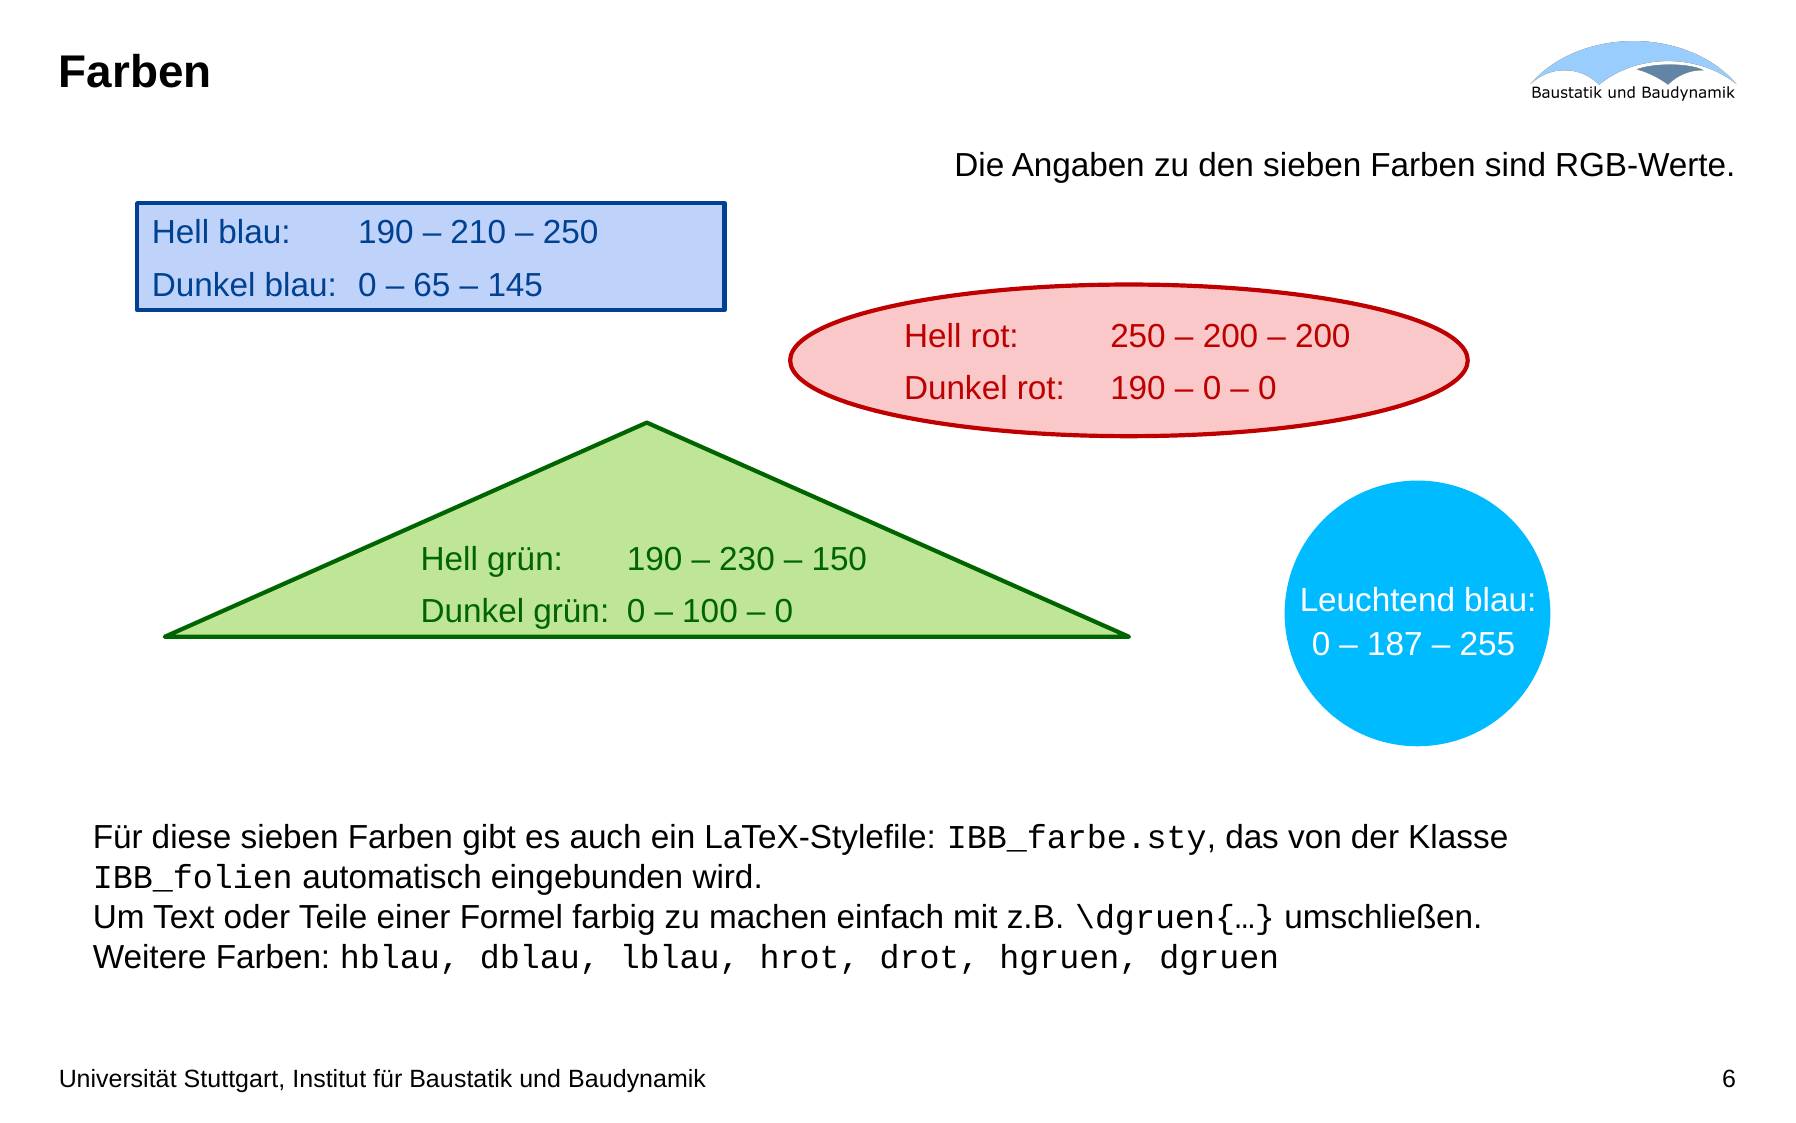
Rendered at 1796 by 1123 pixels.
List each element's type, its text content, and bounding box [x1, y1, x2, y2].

text_box [1293, 665, 1542, 748]
text_box Hell blau: 190 – 210 – 250 Dunkel blau: 0 – 65 – 145 [137, 203, 725, 311]
picture [1530, 41, 1737, 101]
text_box Hell rot: 250 – 200 – 200 Dunkel rot: 190 – 0 – 0 [790, 284, 1468, 437]
text_box Für diese sieben Farben gibt es auch ein LaTeX-Stylefile: IBB_farbe.sty, das von der Klasse IBB_folien automatisch eingebunden wird. Um Text oder Teile einer Formel farbig zu machen einfach mit z.B. \dgruen{…} umschließen. Weitere Farben: hblau, dblau, lblau, hrot, drot, hgruen, dgruen [93, 815, 1534, 976]
text_box Leuchtend blau: 0 – 187 – 255 [1284, 574, 1553, 665]
text_box Die Angaben zu den sieben Farben sind RGB-Werte. [897, 142, 1737, 183]
text_box Hell grün: 190 – 230 – 150 Dunkel grün: 0 – 100 – 0 [164, 422, 1130, 637]
title Farben [58, 41, 1477, 101]
text_box [1289, 479, 1546, 574]
